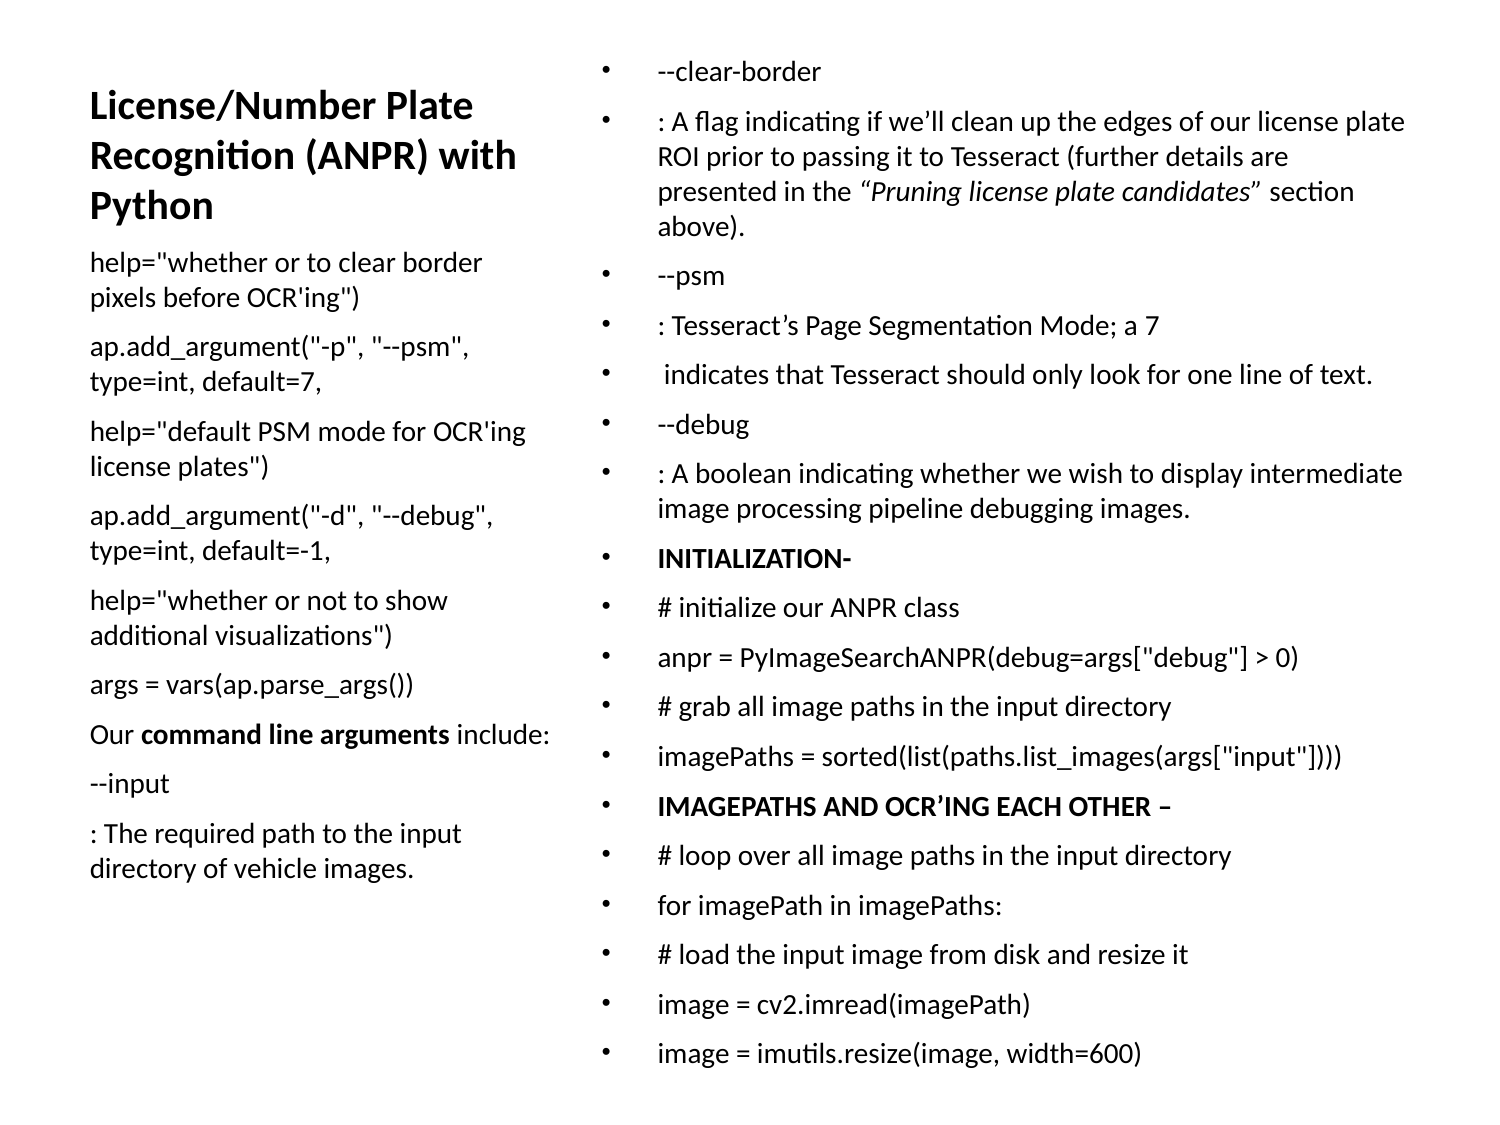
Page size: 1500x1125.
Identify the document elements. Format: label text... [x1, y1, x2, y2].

list --clear-border : A flag indicating if we’ll clean up the edges of our license plate ROI prior to passing it to Tesseract (further details are presented in the “Pruning license plate candidates” section above). --psm : Tesseract’s Page Segmentation Mode; a 7 indicates that Tesseract should only look for one line of text. --debug : A boolean indicating whether we wish to display intermediate image processing pipeline debugging images. INITIALIZATION- # initialize our ANPR class anpr = PyImageSearchANPR(debug=args["debug"] > 0) # grab all image paths in the input directory imagePaths = sorted(list(paths.list_images(args["input"]))) IMAGEPATHS AND OCR’ING EACH OTHER – # loop over all image paths in the input directory for imagePath in imagePaths: # load the input image from disk and resize it image = cv2.imread(imagePath) image = imutils.resize(image, width=600) [586, 44, 1426, 1006]
title License/Number Plate Recognition (ANPR) with Python [74, 44, 569, 235]
list help="whether or to clear border pixels before OCR'ing") ap.add_argument("-p", "--psm", type=int, default=7, help="default PSM mode for OCR'ing license plates") ap.add_argument("-d", "--debug", type=int, default=-1, help="whether or not to show additional visualizations") args = vars(ap.parse_args()) Our command line arguments include: --input : The required path to the input directory of vehicle images. [74, 235, 569, 1006]
